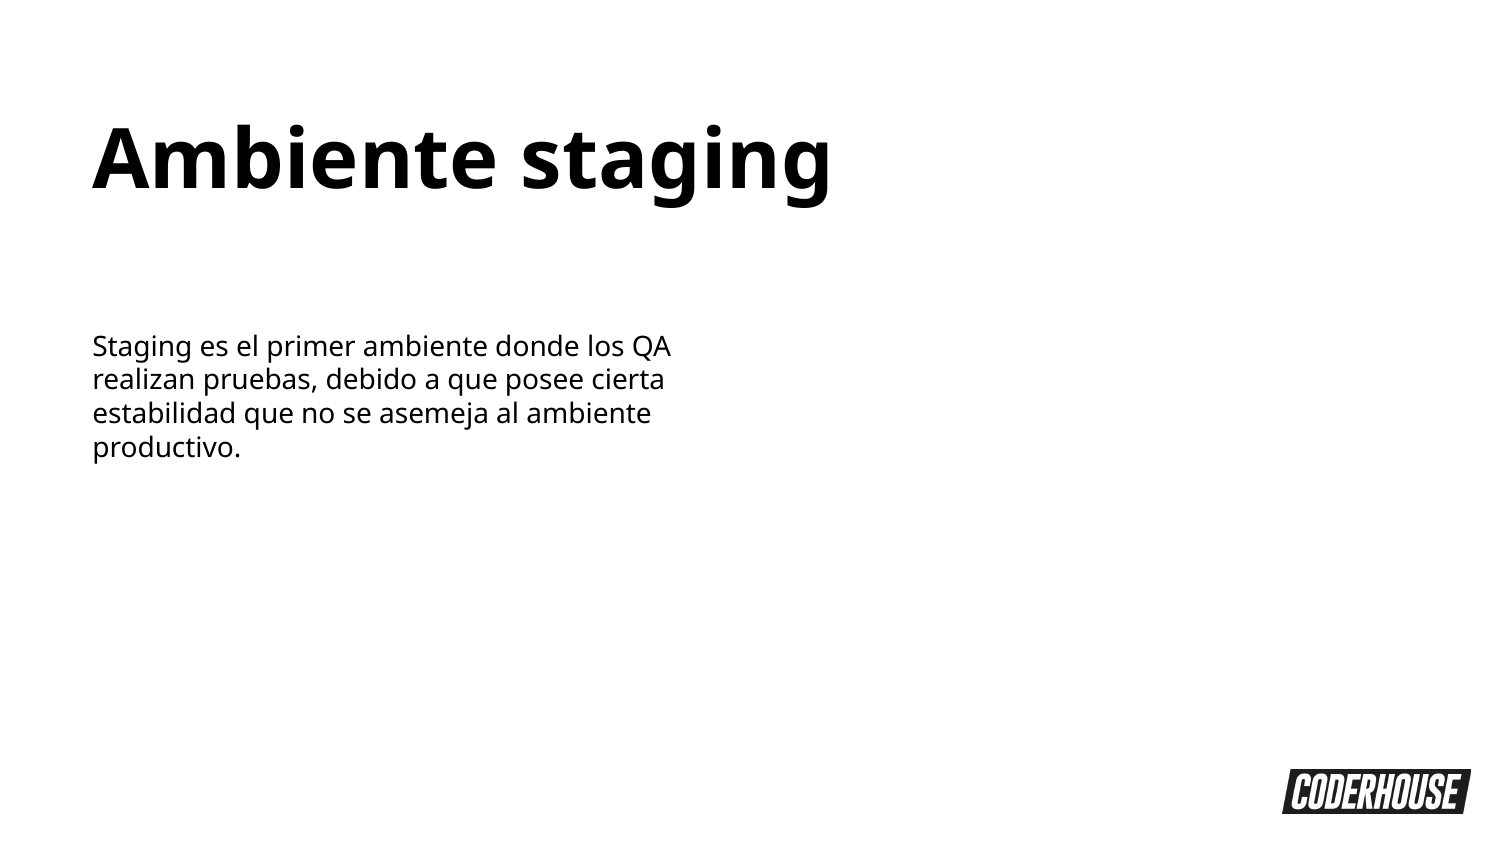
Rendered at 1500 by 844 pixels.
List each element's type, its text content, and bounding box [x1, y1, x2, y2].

picture [1281, 769, 1471, 814]
text_box Ambiente staging [77, 101, 1414, 222]
text_box Staging es el primer ambiente donde los QA realizan pruebas, debido a que posee cierta estabilidad que no se asemeja al ambiente productivo. [77, 312, 707, 478]
